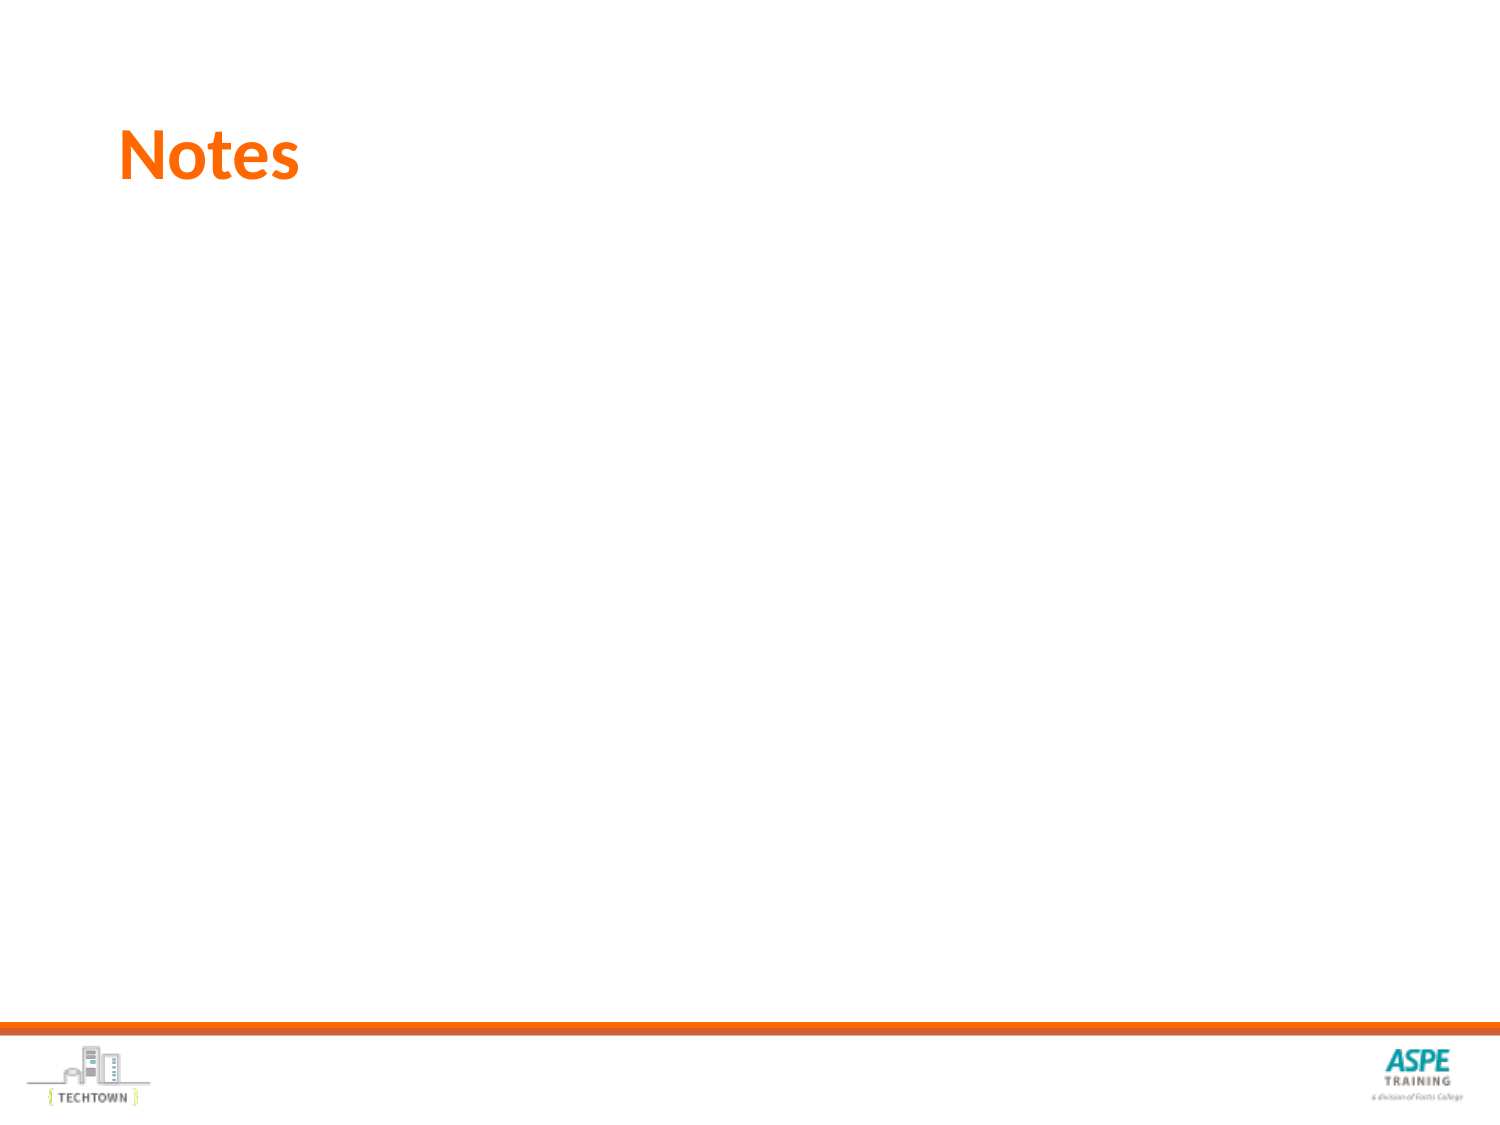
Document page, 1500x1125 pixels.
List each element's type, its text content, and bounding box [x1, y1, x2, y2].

title Notes [103, 59, 1397, 250]
